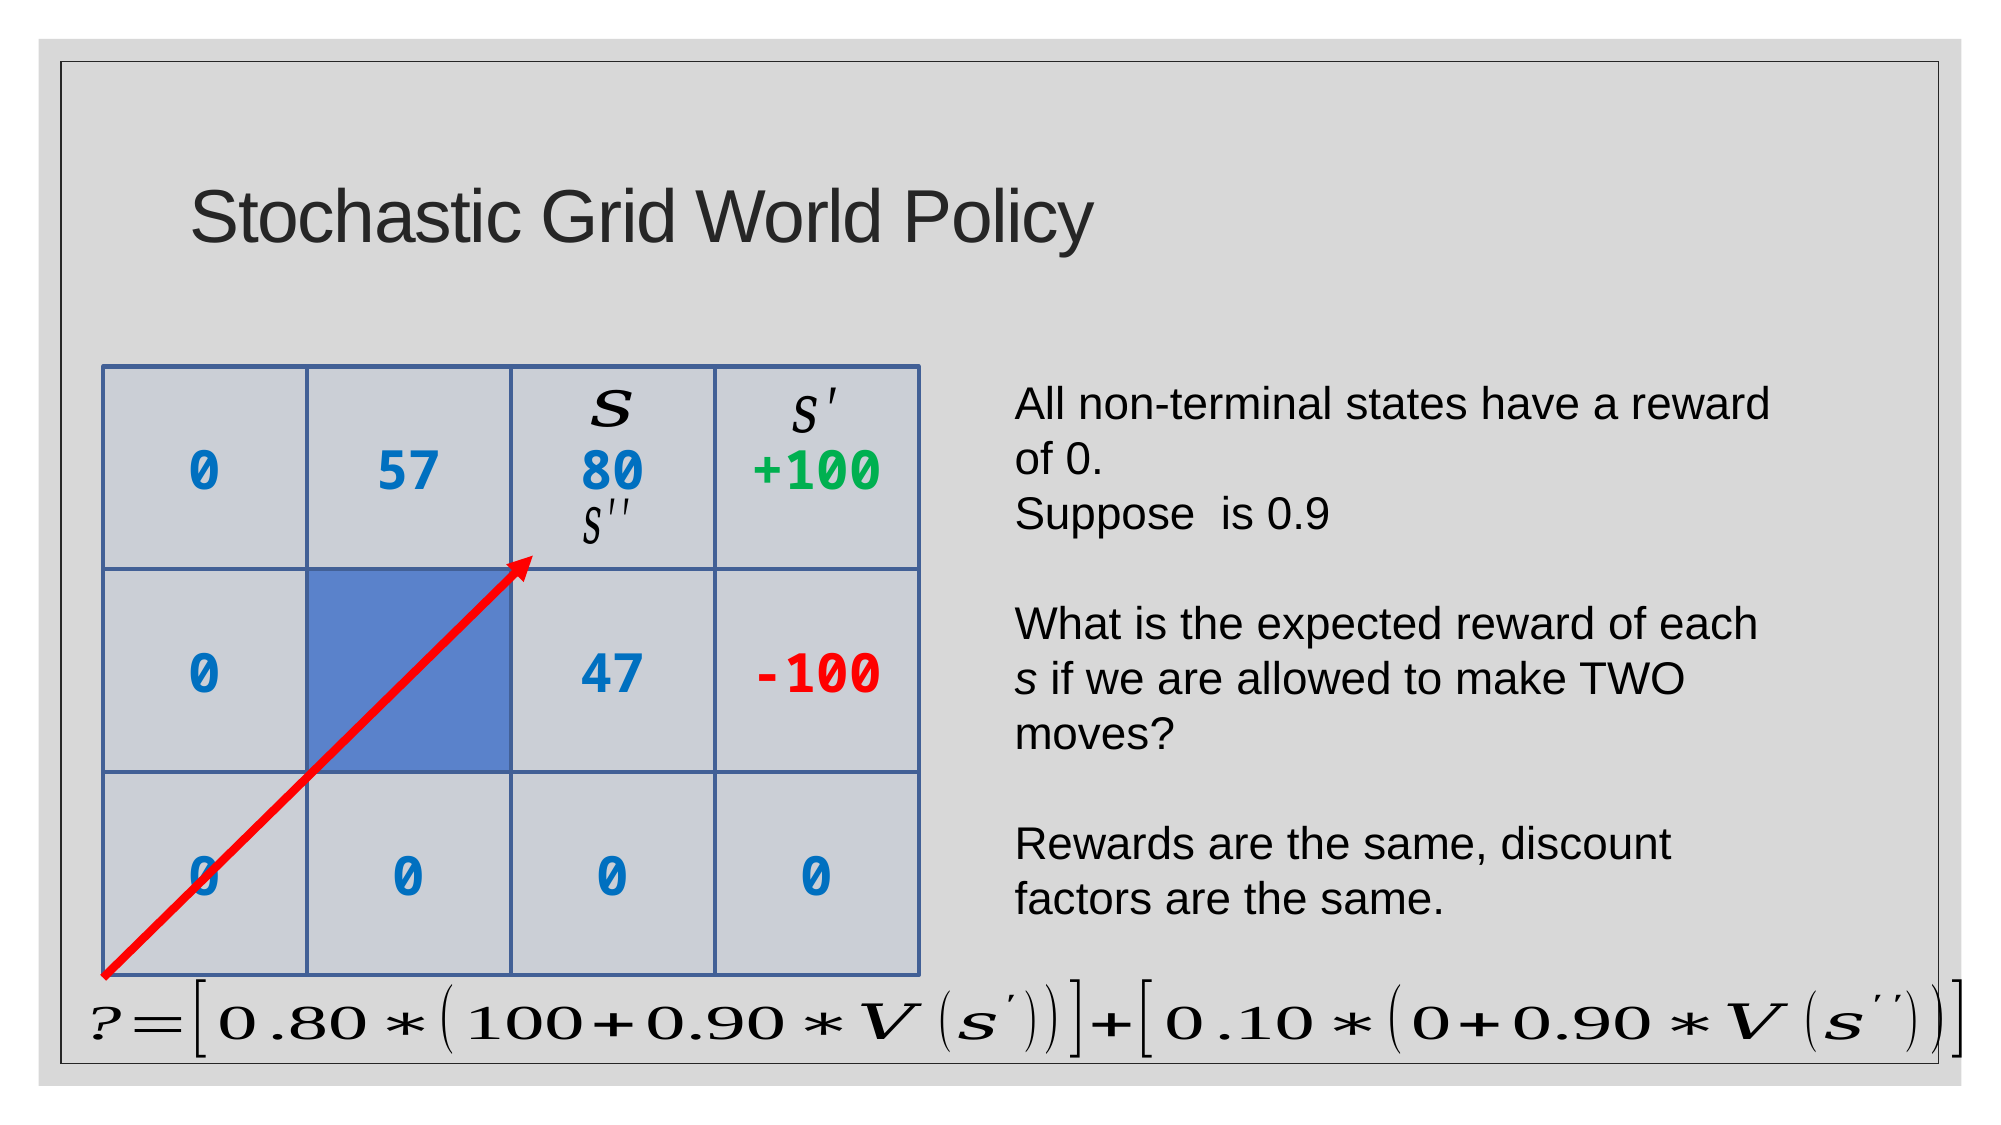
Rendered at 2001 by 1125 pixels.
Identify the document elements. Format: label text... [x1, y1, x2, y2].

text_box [103, 366, 919, 975]
title Stochastic Grid World Policy [174, 105, 1825, 331]
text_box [103, 555, 533, 978]
